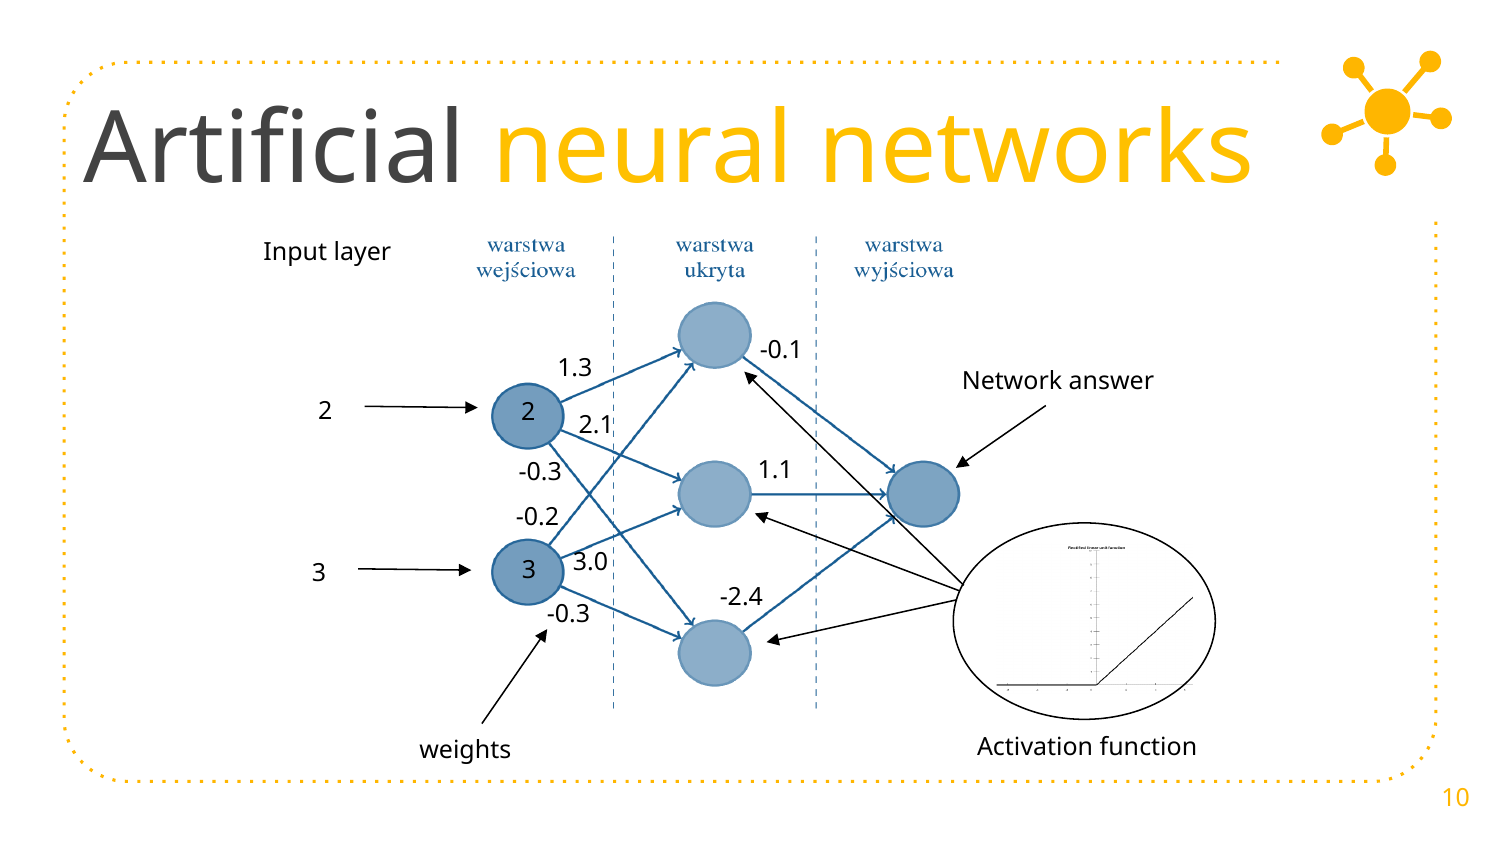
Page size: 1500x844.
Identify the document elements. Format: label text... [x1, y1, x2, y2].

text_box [248, 227, 551, 596]
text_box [404, 325, 818, 772]
title Artificial neural networks [68, 67, 1321, 209]
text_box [1321, 50, 1453, 177]
slide_number 10 [1411, 753, 1500, 844]
picture [551, 236, 1007, 371]
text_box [744, 371, 1252, 769]
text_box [946, 356, 1220, 469]
